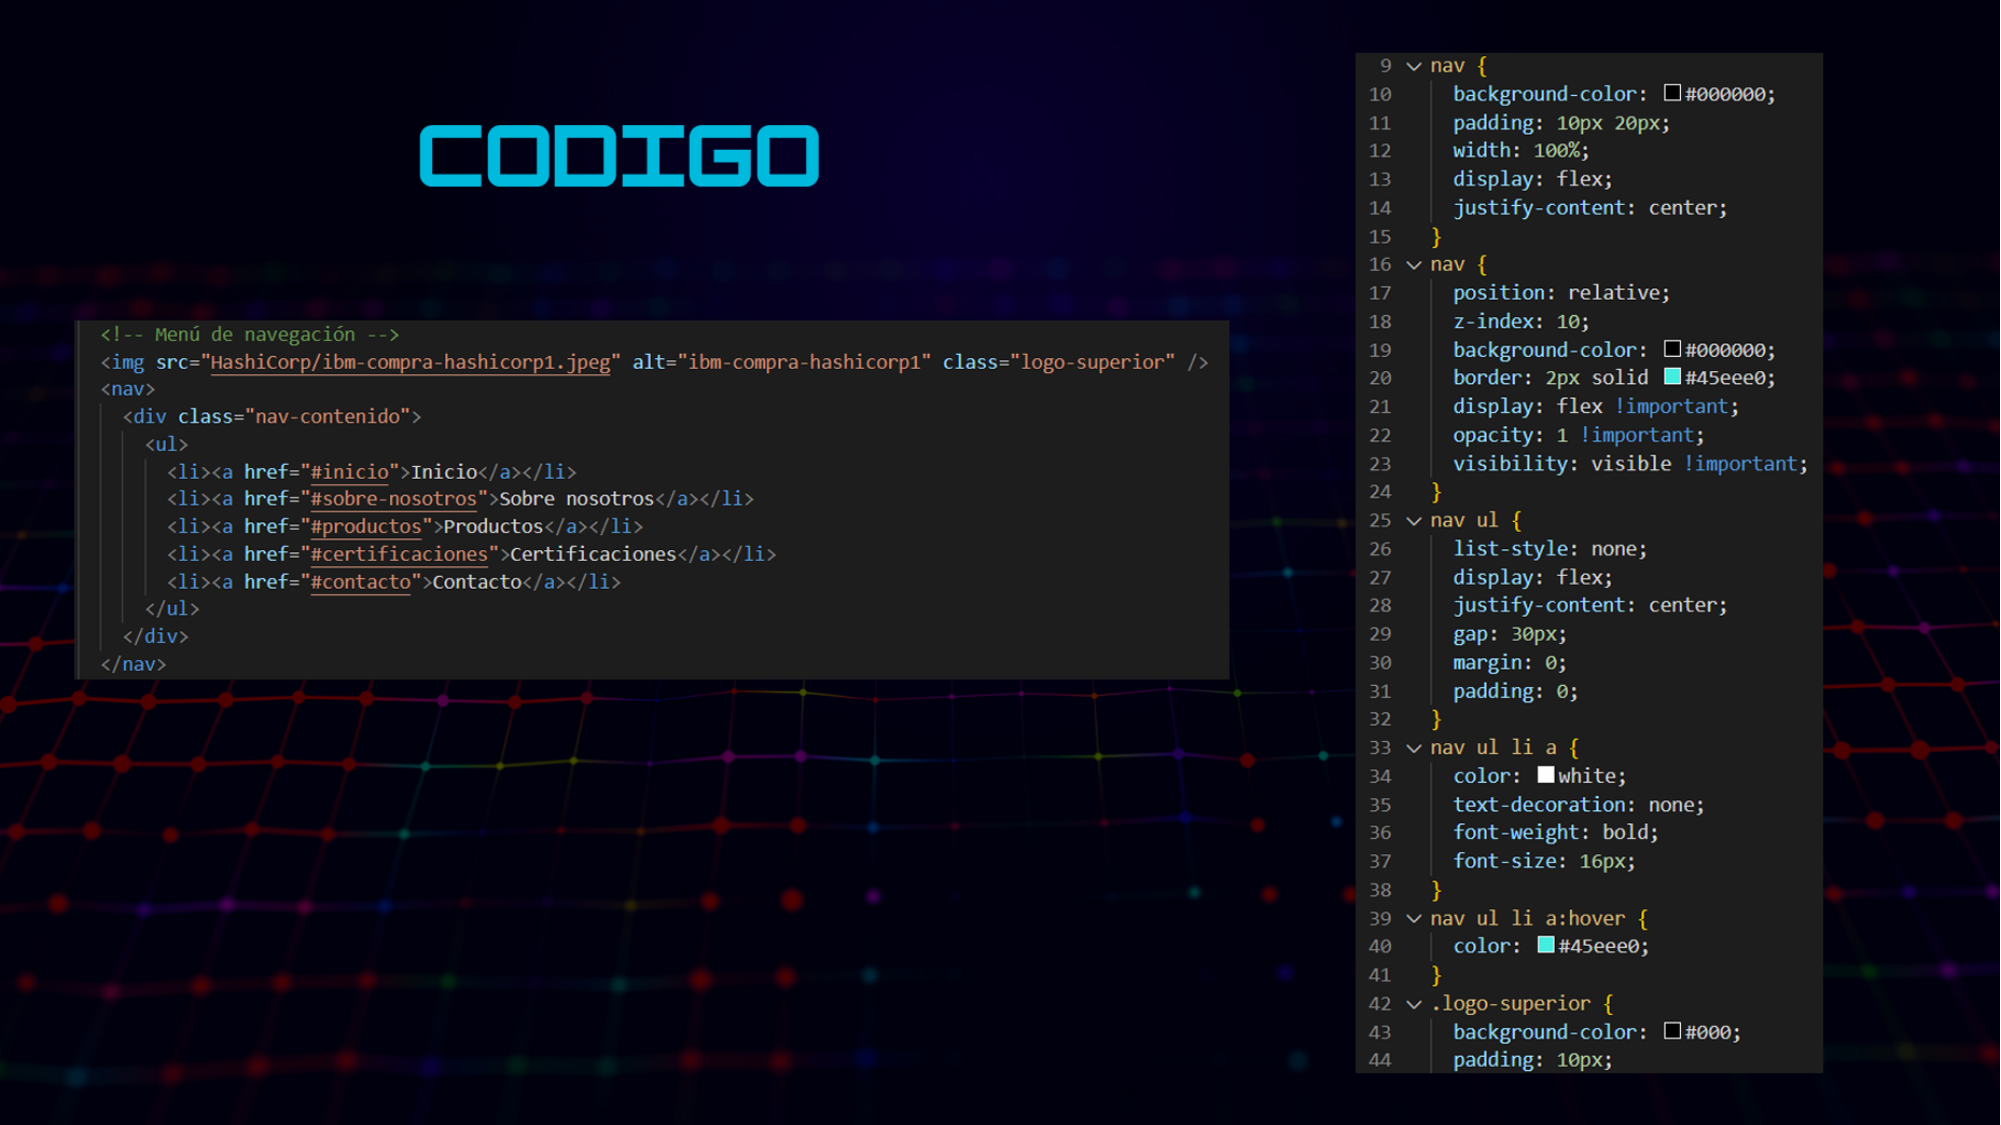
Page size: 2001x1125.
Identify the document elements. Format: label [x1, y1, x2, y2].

list [0, 0, 2000, 1125]
